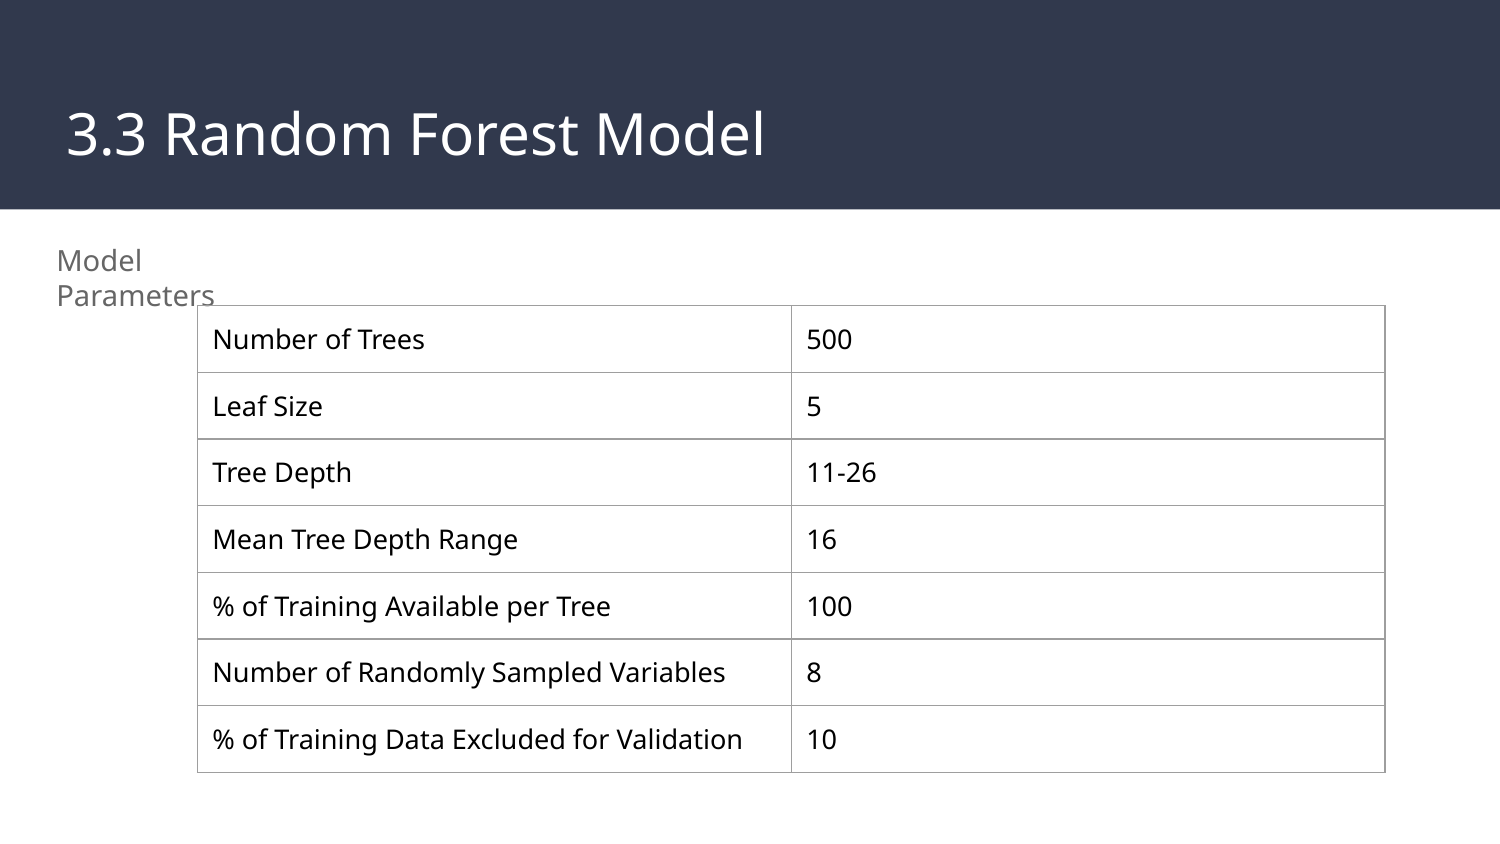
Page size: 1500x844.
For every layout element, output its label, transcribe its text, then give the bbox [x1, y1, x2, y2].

table_cell 100 [792, 573, 1384, 638]
table_header 500 [792, 306, 1384, 372]
table_cell Mean Tree Depth Range [198, 506, 791, 572]
text_box Model Parameters [41, 227, 315, 370]
table_cell Tree Depth [198, 440, 791, 505]
table_cell 5 [792, 373, 1384, 438]
table_cell 11-26 [792, 440, 1384, 505]
table_cell Number of Randomly Sampled Variables [198, 640, 791, 705]
table_cell 16 [792, 506, 1384, 572]
table_cell % of Training Data Excluded for Validation [198, 706, 791, 772]
table_header Number of Trees [198, 306, 791, 372]
title 3.3 Random Forest Model [51, 82, 1449, 185]
table_cell % of Training Available per Tree [198, 573, 791, 638]
table_cell 10 [792, 706, 1384, 772]
table_cell 8 [792, 640, 1384, 705]
table_cell Leaf Size [198, 373, 791, 438]
